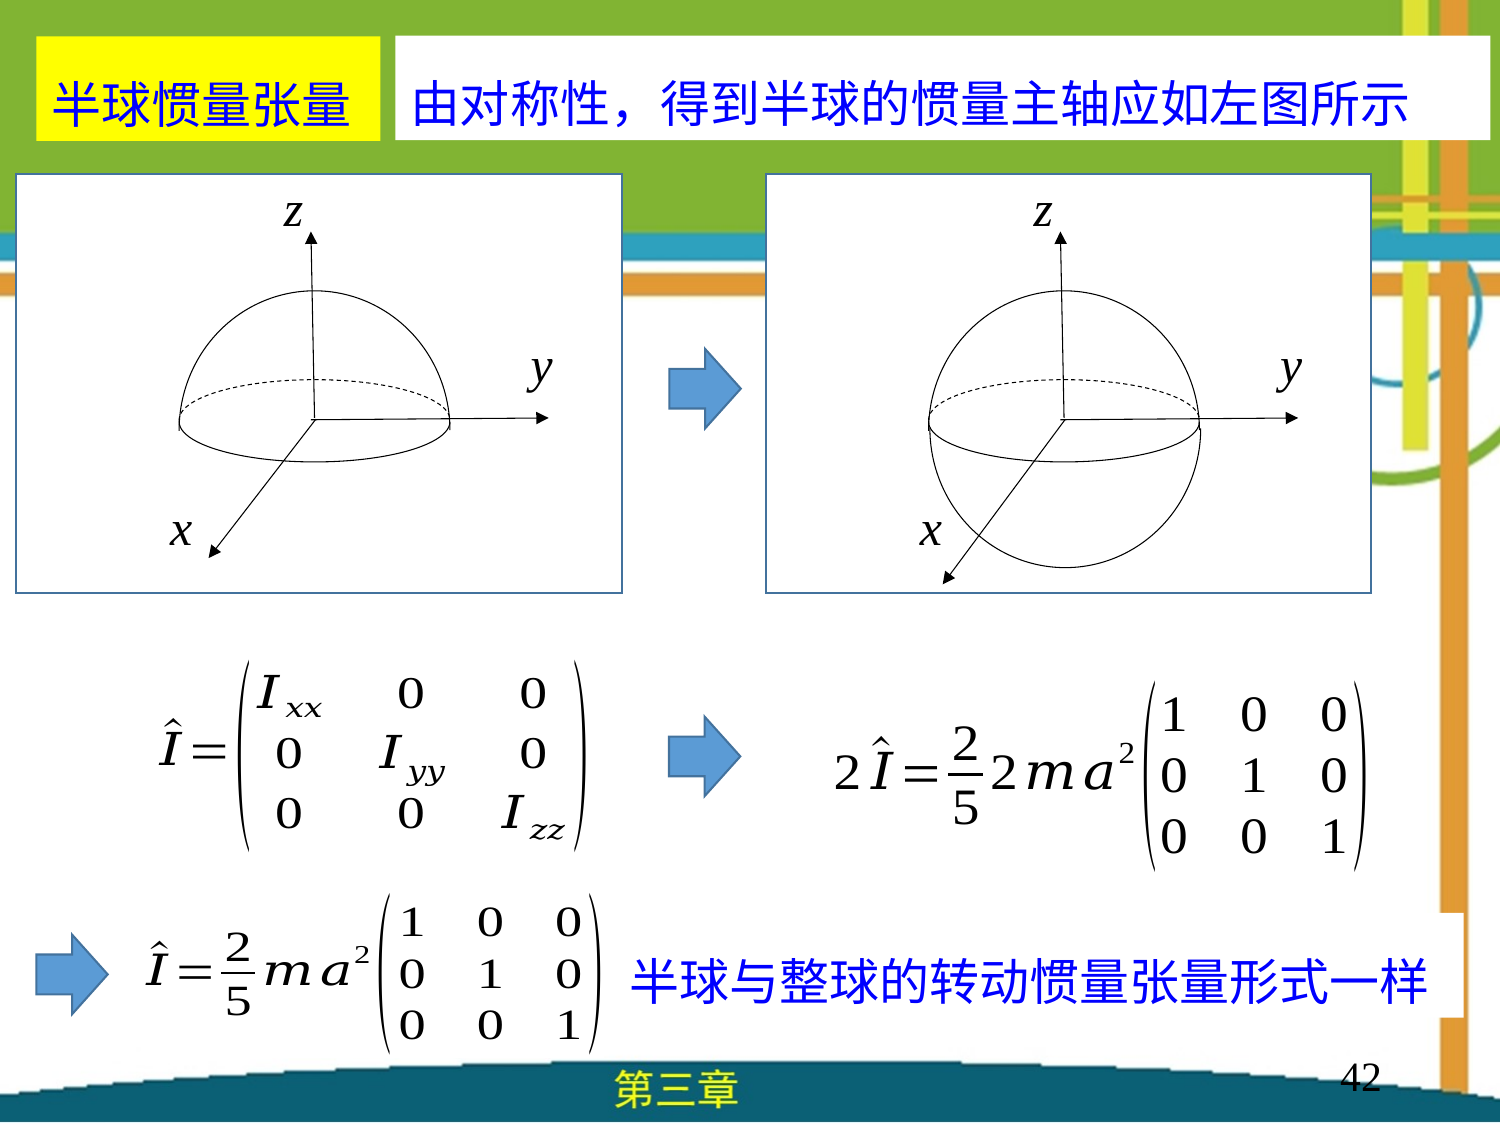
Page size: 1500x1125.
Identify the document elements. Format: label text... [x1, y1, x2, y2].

text_box [315, 290, 450, 417]
text_box [178, 290, 310, 431]
text_box [1066, 420, 1200, 428]
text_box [274, 193, 316, 236]
text_box [316, 431, 447, 463]
slide_number 42 [1059, 1042, 1397, 1103]
text_box [668, 346, 743, 432]
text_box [909, 512, 952, 558]
text_box [765, 173, 1372, 594]
text_box [928, 290, 1060, 431]
text_box [667, 713, 742, 799]
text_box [160, 512, 203, 558]
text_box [310, 236, 315, 417]
text_box 半球惯量张量 [36, 36, 381, 141]
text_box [518, 348, 565, 404]
text_box 由对称性，得到半球的惯量主轴应如左图所示 [395, 35, 1491, 141]
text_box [942, 419, 1066, 585]
picture [0, 0, 1500, 1125]
text_box [1064, 290, 1200, 417]
text_box 半球与整球的转动惯量张量形式一样 [614, 912, 1464, 1018]
text_box [1066, 428, 1202, 569]
text_box [316, 420, 451, 431]
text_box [1267, 348, 1314, 404]
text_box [208, 419, 316, 558]
text_box [182, 431, 208, 448]
text_box [929, 427, 942, 488]
text_box [35, 931, 110, 1017]
text_box [15, 173, 623, 594]
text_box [1023, 193, 1066, 236]
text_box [1060, 236, 1064, 417]
